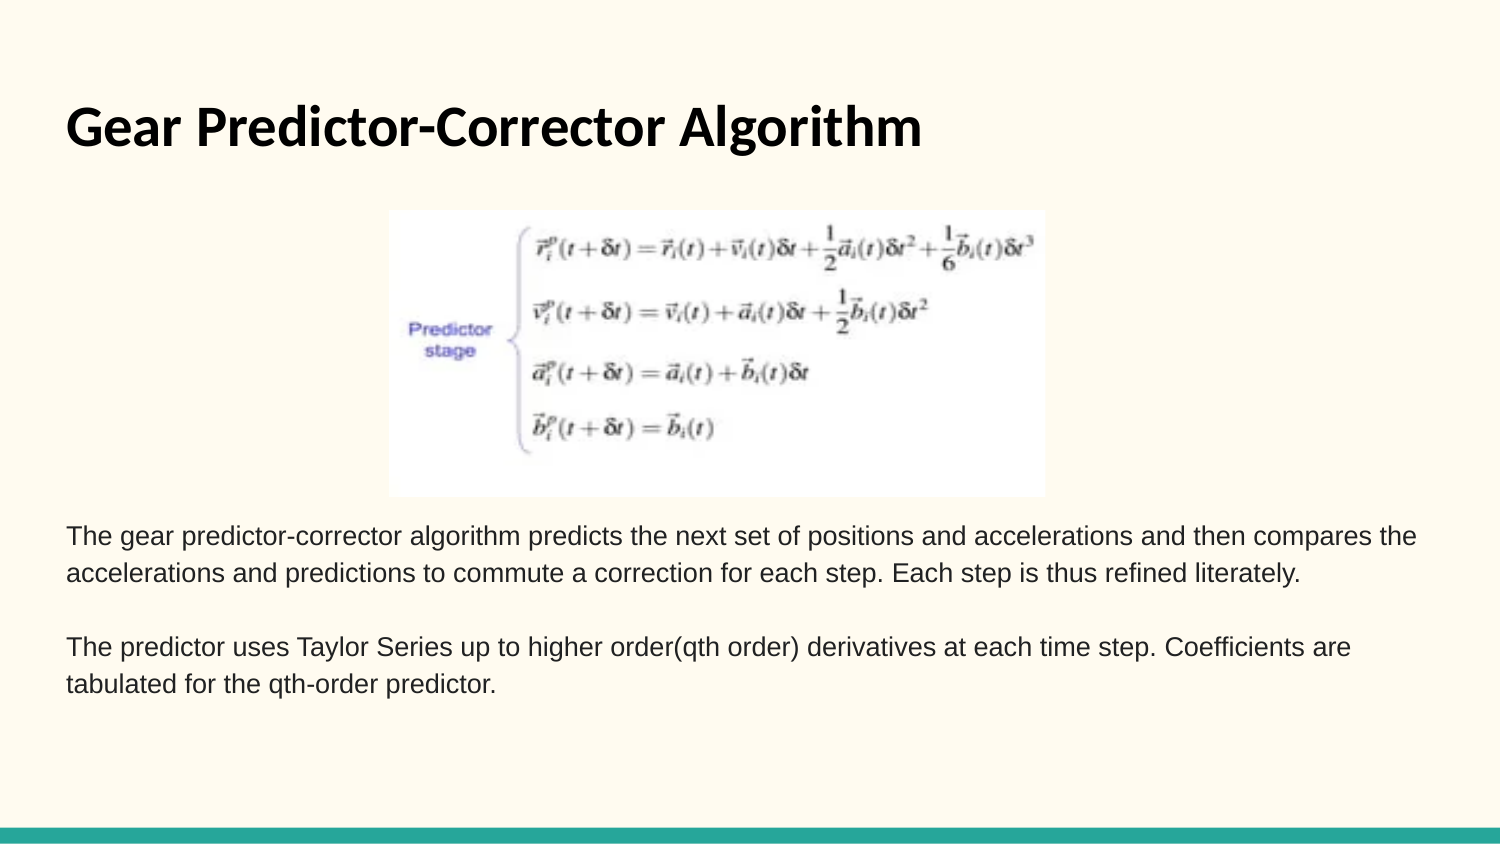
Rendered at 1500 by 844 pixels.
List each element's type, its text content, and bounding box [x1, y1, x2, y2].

list The gear predictor-corrector algorithm predicts the next set of positions and accelerations and then compares the accelerations and predictions to commute a correction for each step. Each step is thus refined literately. The predictor uses Taylor Series up to higher order(qth order) derivatives at each time step. Coefficients are tabulated for the qth-order predictor. [51, 192, 1449, 750]
picture [388, 210, 1046, 497]
title Gear Predictor-Corrector Algorithm [51, 72, 1449, 174]
